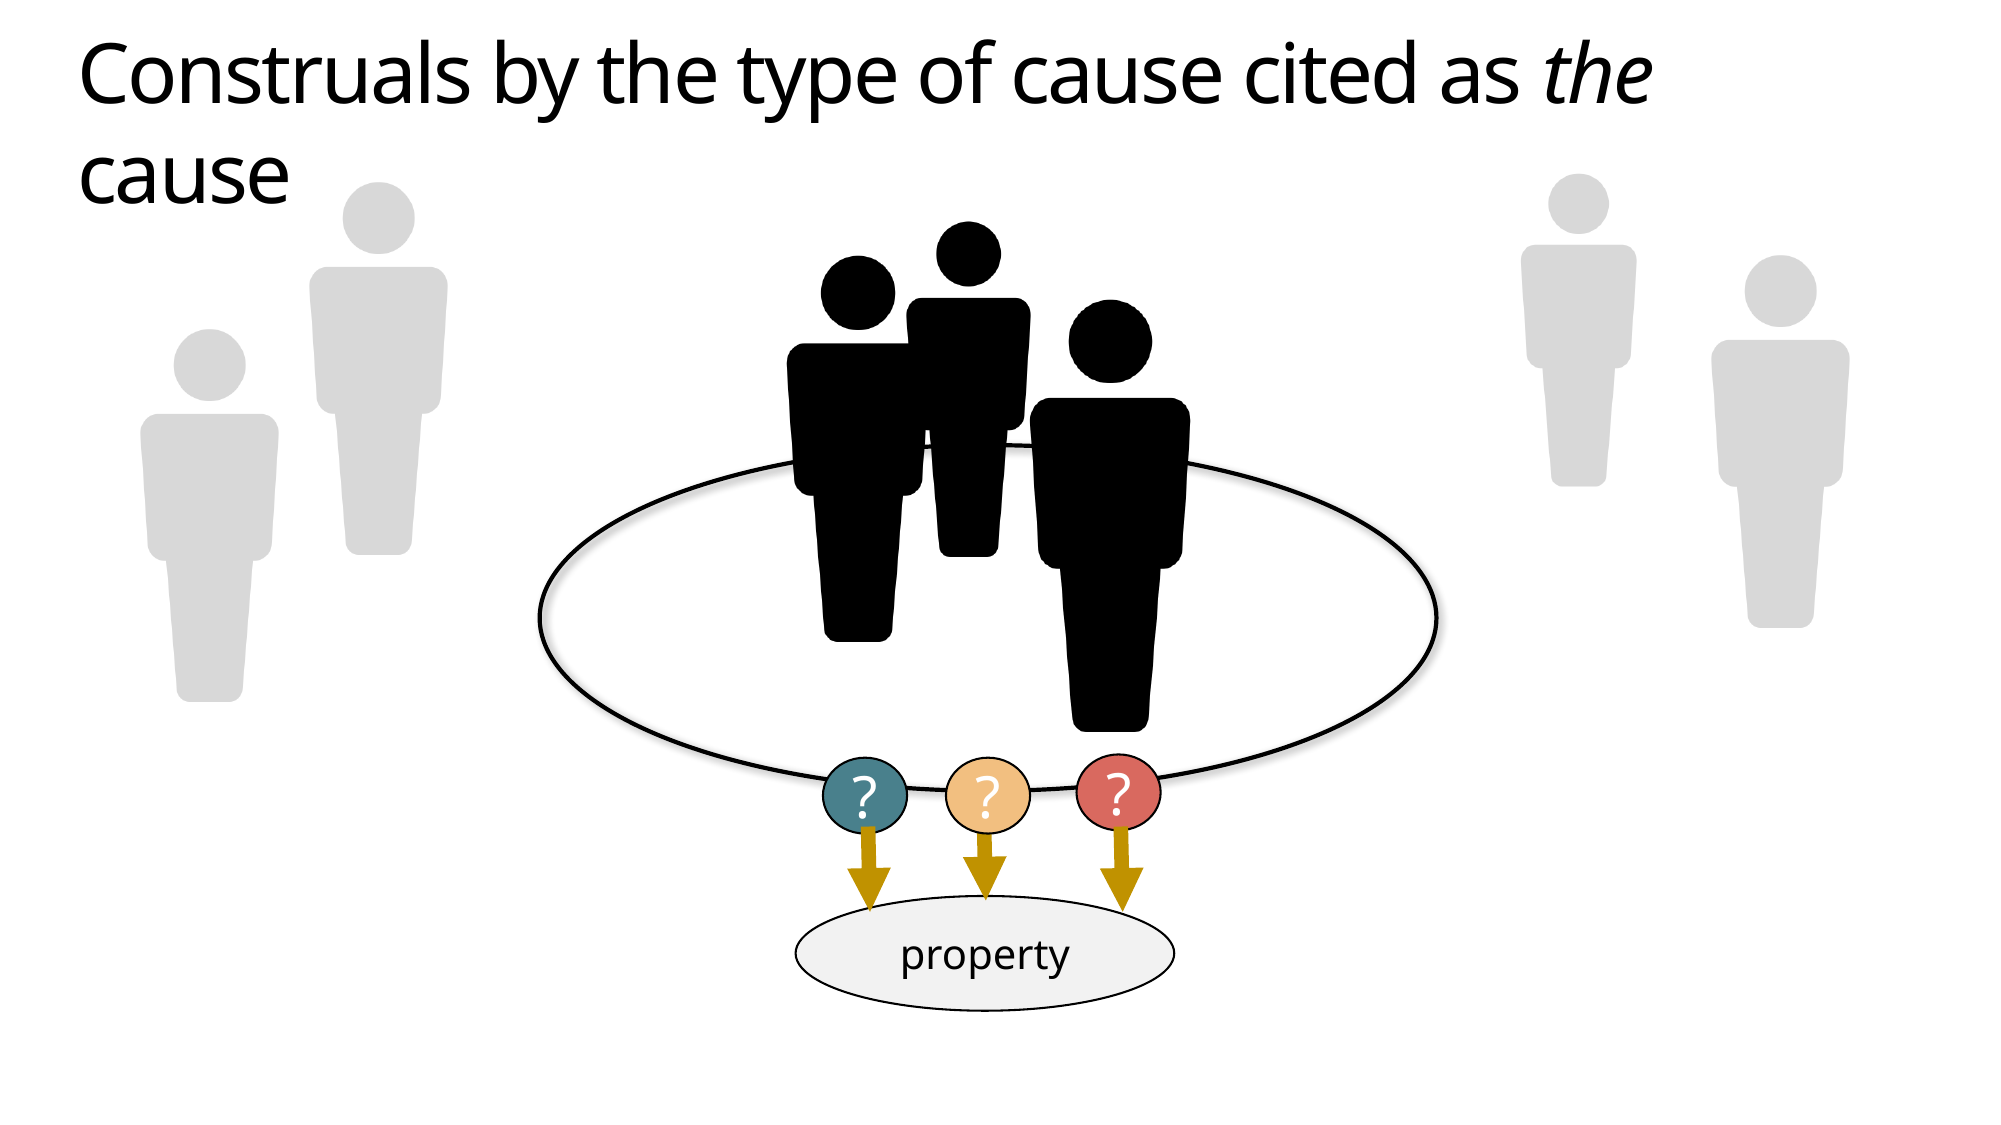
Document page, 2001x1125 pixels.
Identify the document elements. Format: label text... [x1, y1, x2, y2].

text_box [539, 206, 1437, 792]
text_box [867, 826, 871, 913]
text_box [1506, 160, 1865, 642]
text_box ? [821, 792, 909, 835]
text_box ? [1075, 792, 1162, 832]
text_box ? [944, 792, 1032, 835]
text_box property [794, 894, 1176, 1012]
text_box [124, 166, 463, 717]
text_box Construals by the type of cause cited as the cause [62, 0, 1770, 242]
